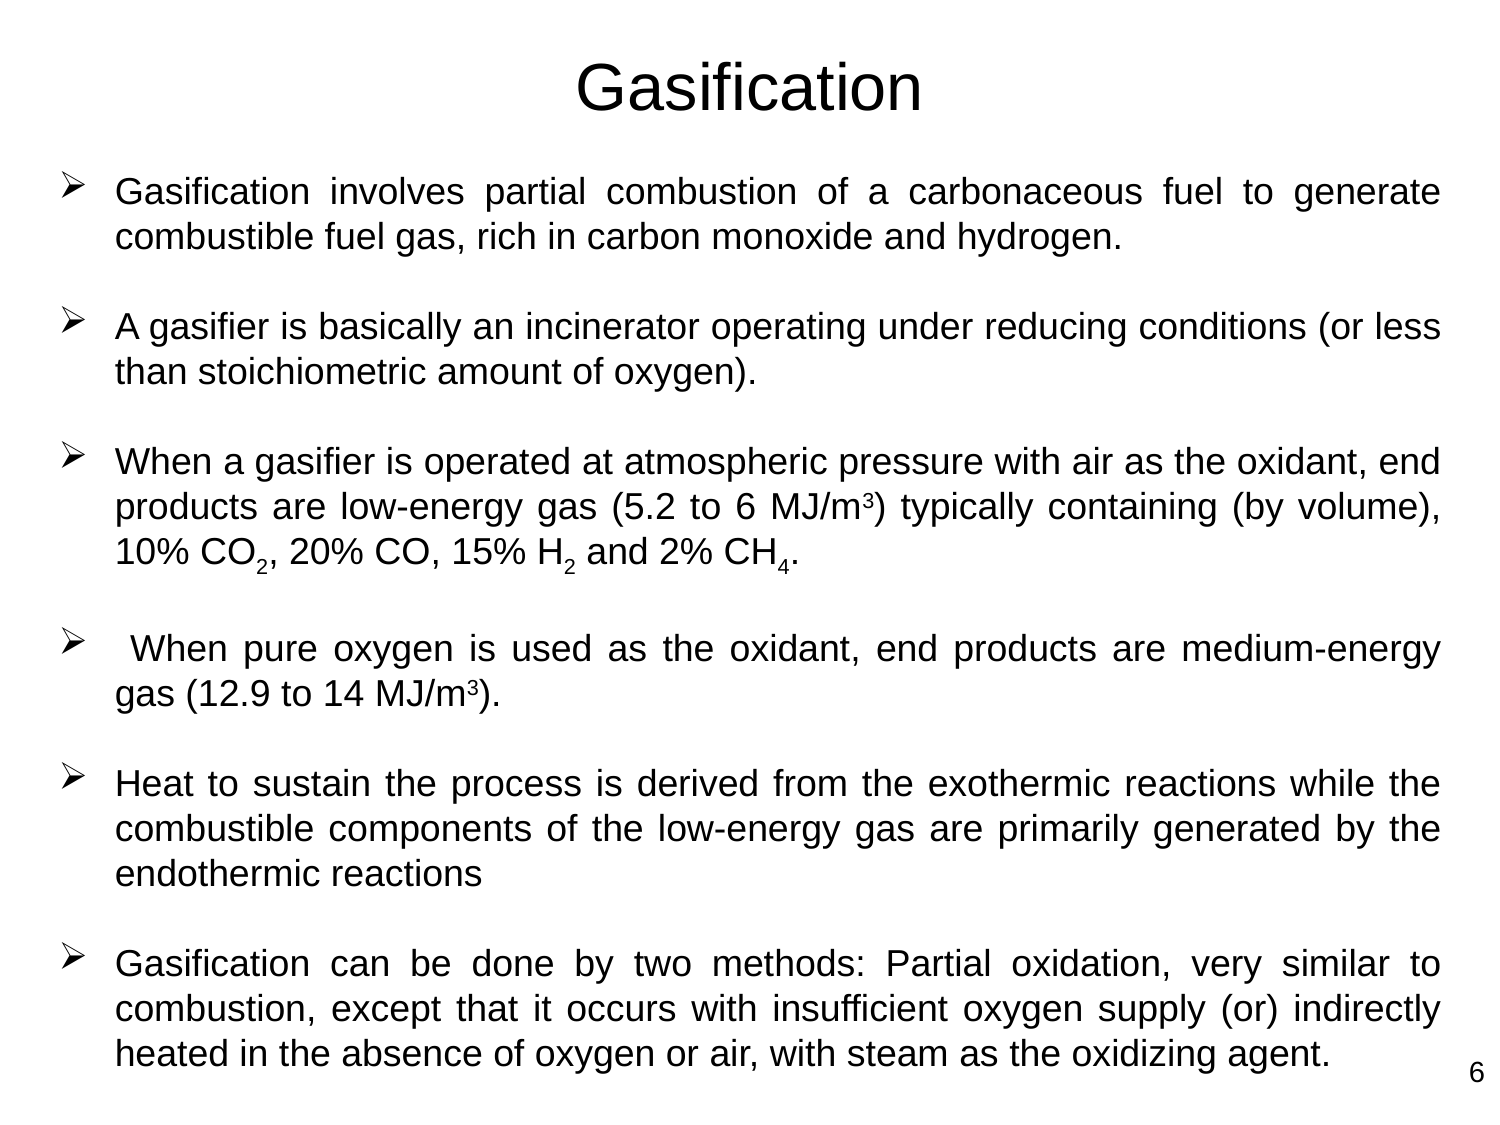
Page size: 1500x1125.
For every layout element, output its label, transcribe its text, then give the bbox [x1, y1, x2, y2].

text_box Gasification involves partial combustion of a carbonaceous fuel to generate combustible fuel gas, rich in carbon monoxide and hydrogen. A gasifier is basically an incinerator operating under reducing conditions (or less than stoichiometric amount of oxygen). When a gasifier is operated at atmospheric pressure with air as the oxidant, end products are low-energy gas (5.2 to 6 MJ/m3) typically containing (by volume), 10% CO2, 20% CO, 15% H2 and 2% CH4. When pure oxygen is used as the oxidant, end products are medium-energy gas (12.9 to 14 MJ/m3). Heat to sustain the process is derived from the exothermic reactions while the combustible components of the low-energy gas are primarily generated by the endothermic reactions Gasification can be done by two methods: Partial oxidation, very similar to combustion, except that it occurs with insufficient oxygen supply (or) indirectly heated in the absence of oxygen or air, with steam as the oxidizing agent. [43, 160, 1457, 1082]
title Gasification [75, 10, 1425, 158]
slide_number 6 [1149, 1045, 1500, 1124]
